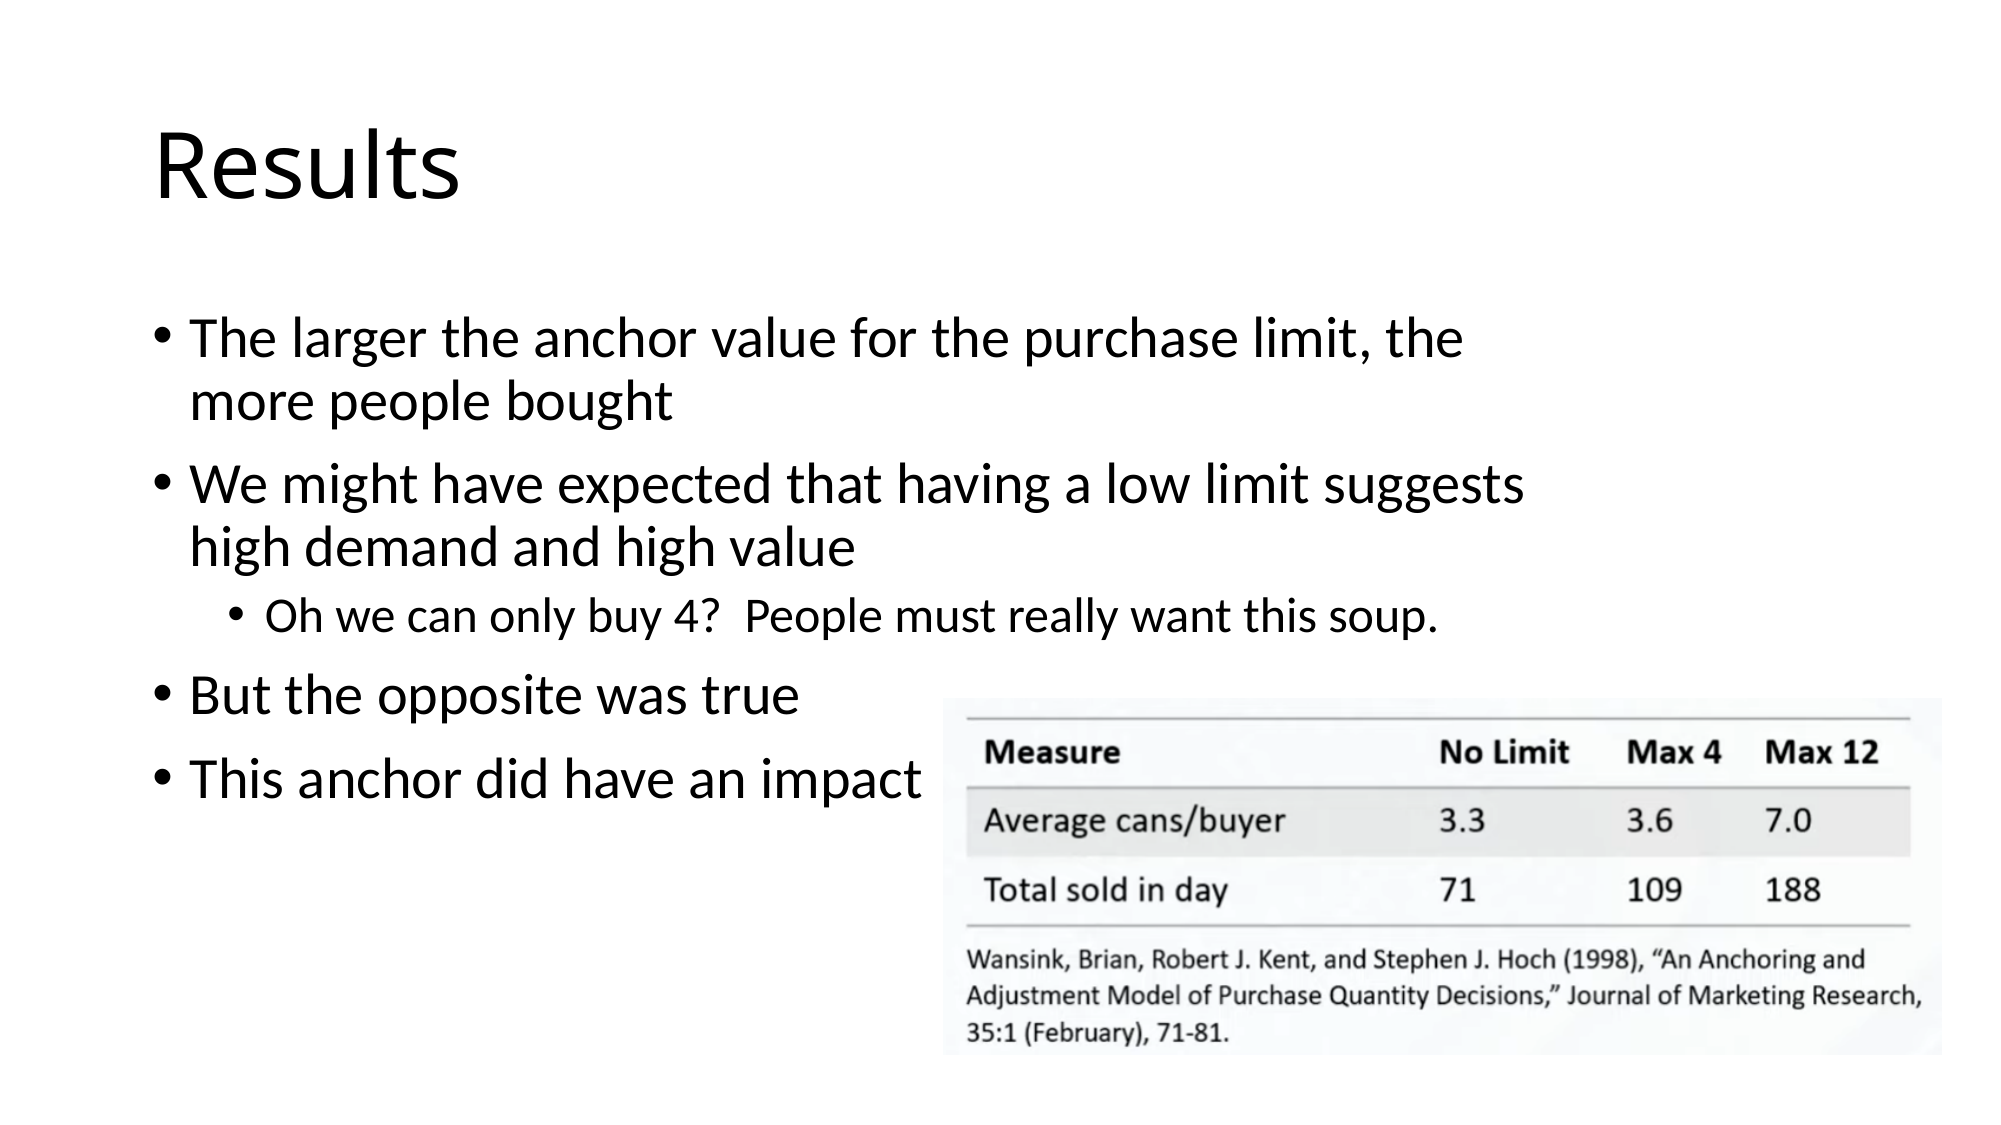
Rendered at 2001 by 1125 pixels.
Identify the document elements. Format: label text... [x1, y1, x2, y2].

title Results [137, 59, 1863, 278]
list The larger the anchor value for the purchase limit, the more people bought We might have expected that having a low limit suggests high demand and high value Oh we can only buy 4? People must really want this soup. But the opposite was true This anchor did have an impact [137, 299, 1562, 1014]
picture [943, 697, 1942, 1055]
